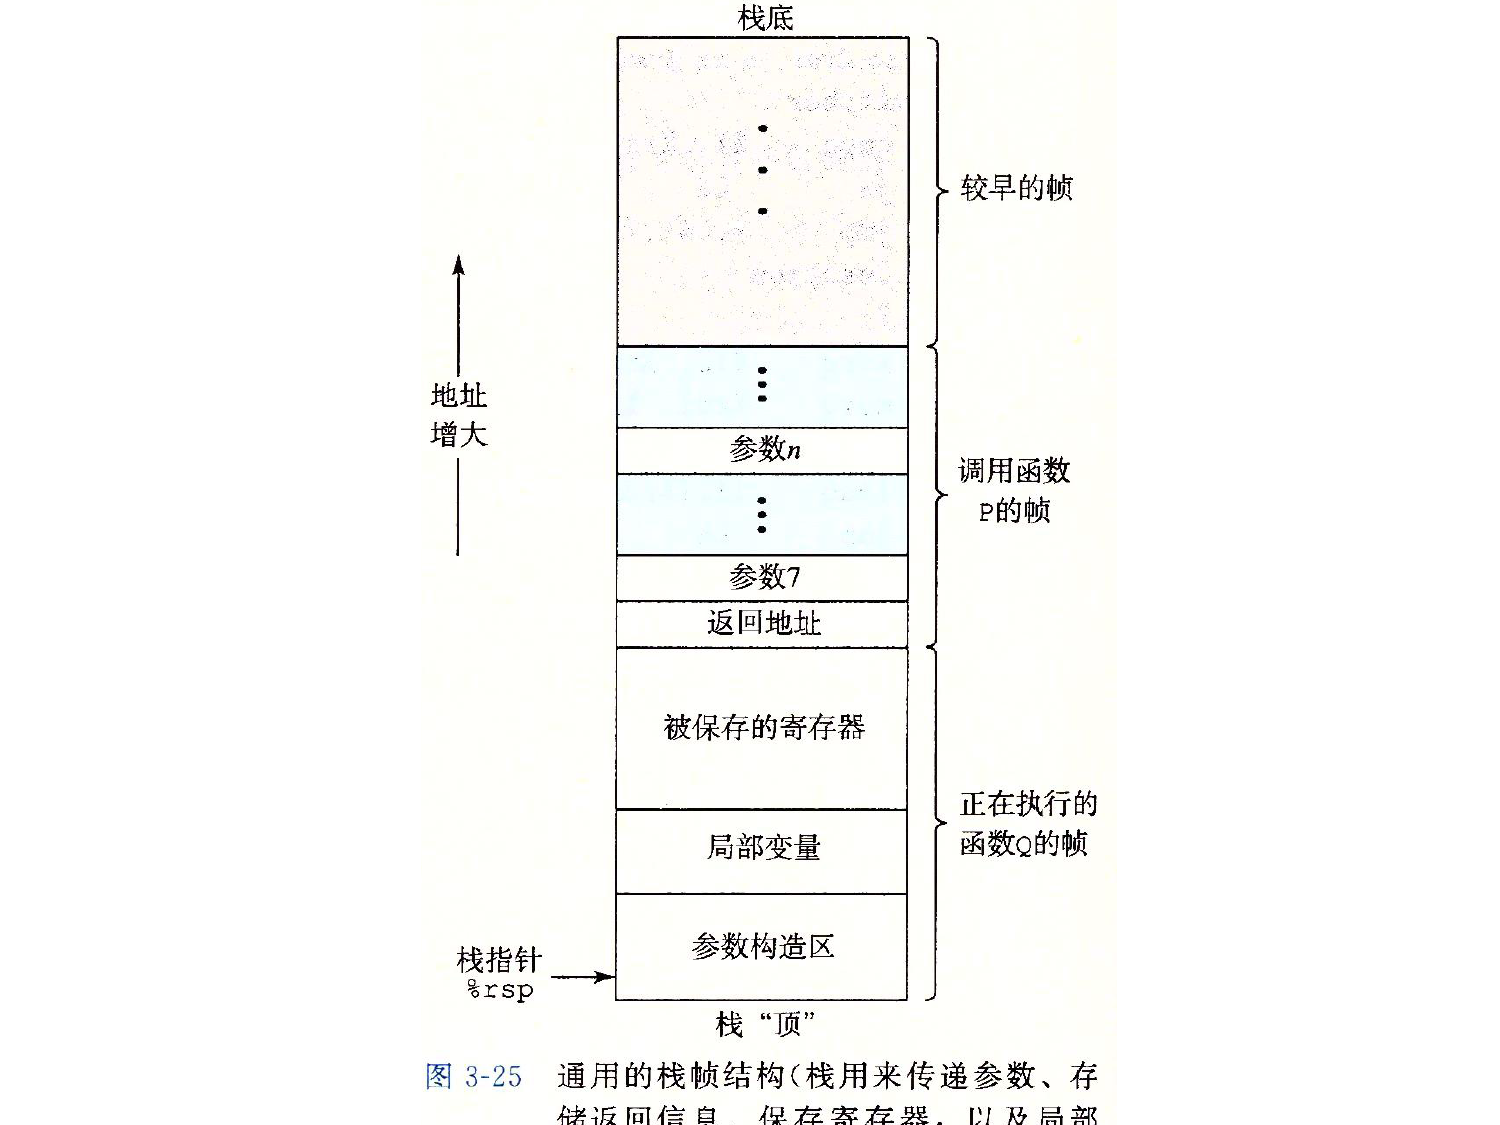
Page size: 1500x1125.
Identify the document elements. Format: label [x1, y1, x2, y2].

picture [421, 0, 1117, 1125]
